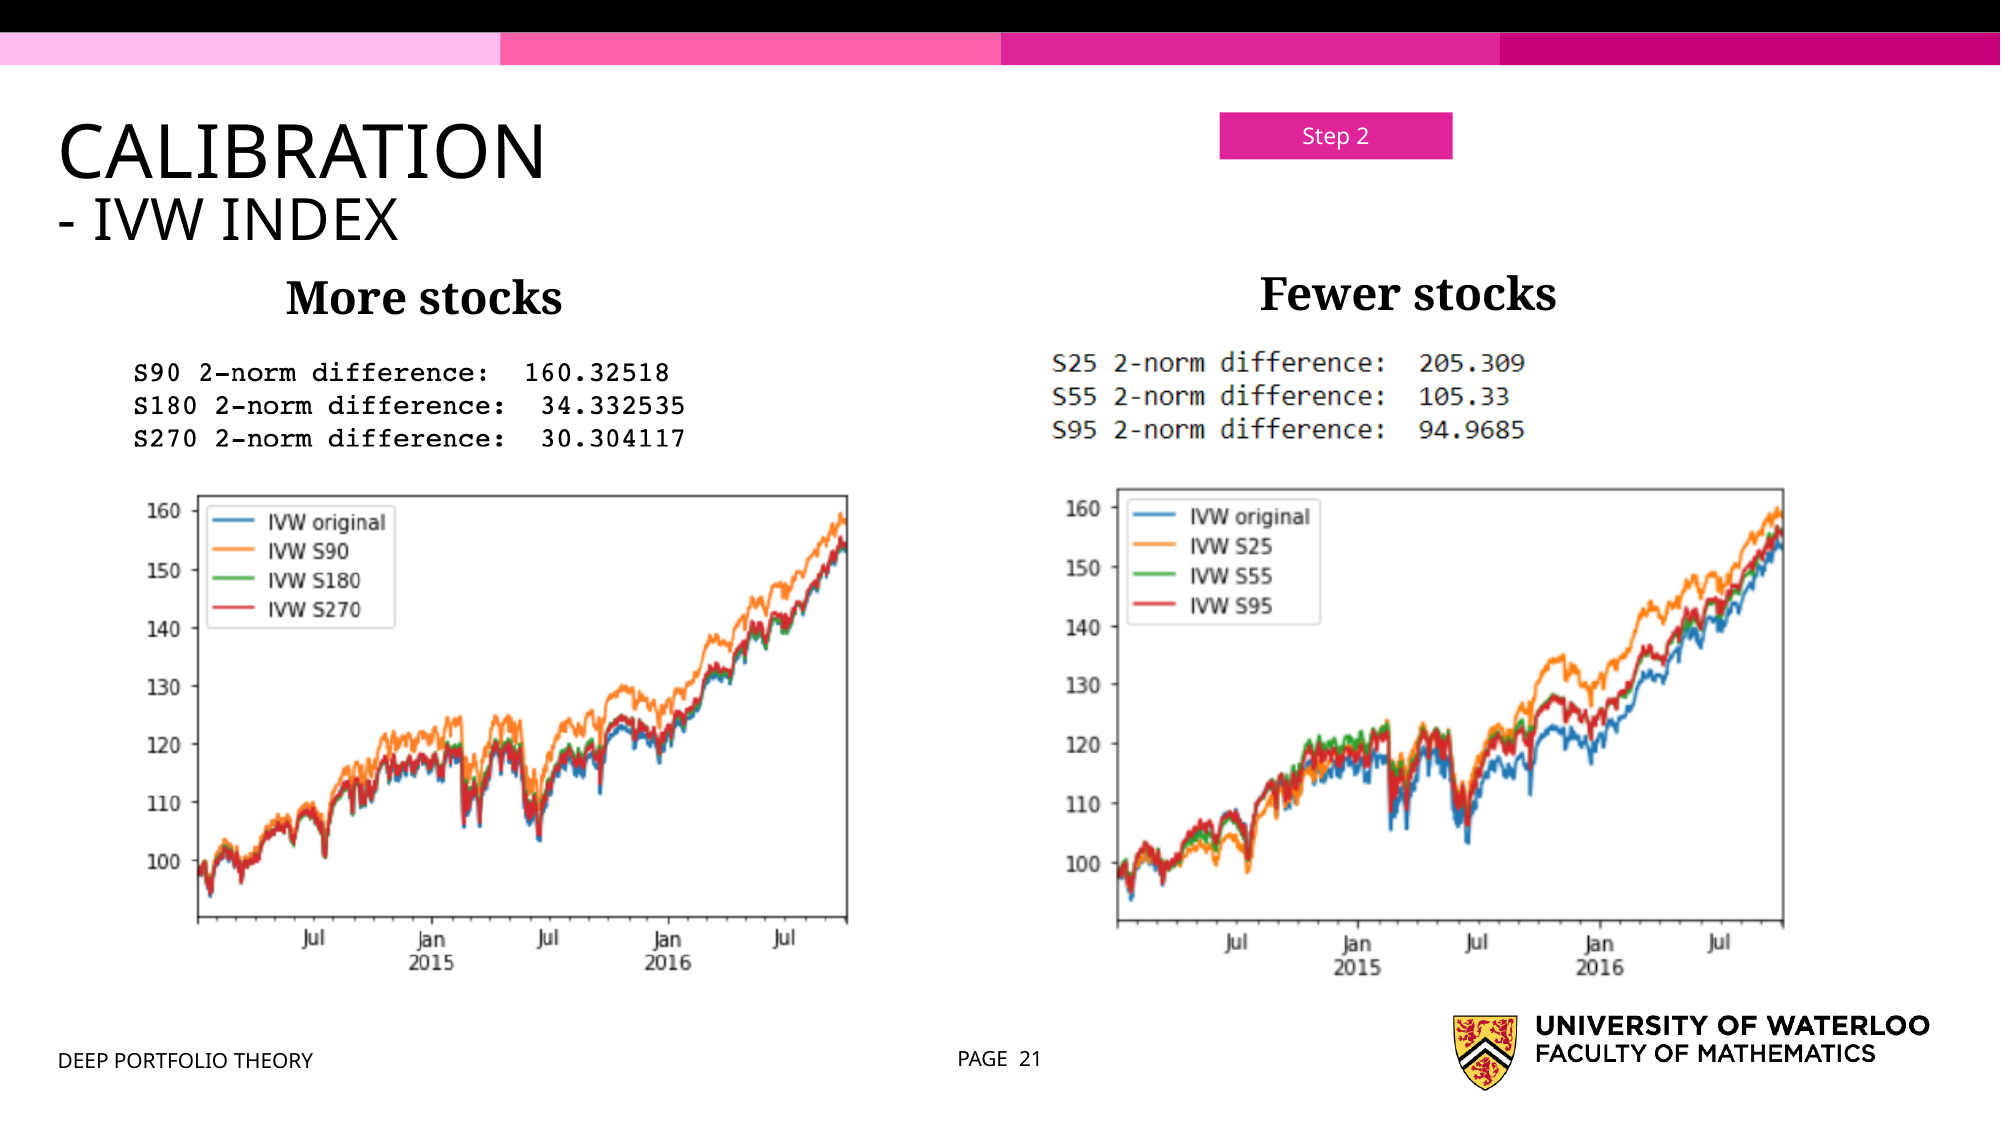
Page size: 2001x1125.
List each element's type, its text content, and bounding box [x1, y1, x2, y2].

picture [991, 345, 2001, 1125]
slide_number PAGE 21 [916, 1039, 1084, 1081]
picture [109, 351, 888, 987]
footer DEEP PORTFOLIO THEORY [42, 1039, 900, 1081]
text_box More stocks [270, 261, 1129, 329]
text_box calibration - IVW Index [42, 71, 1941, 299]
text_box Fewer stocks [1245, 257, 2000, 324]
list Step 2 [1219, 112, 1453, 160]
